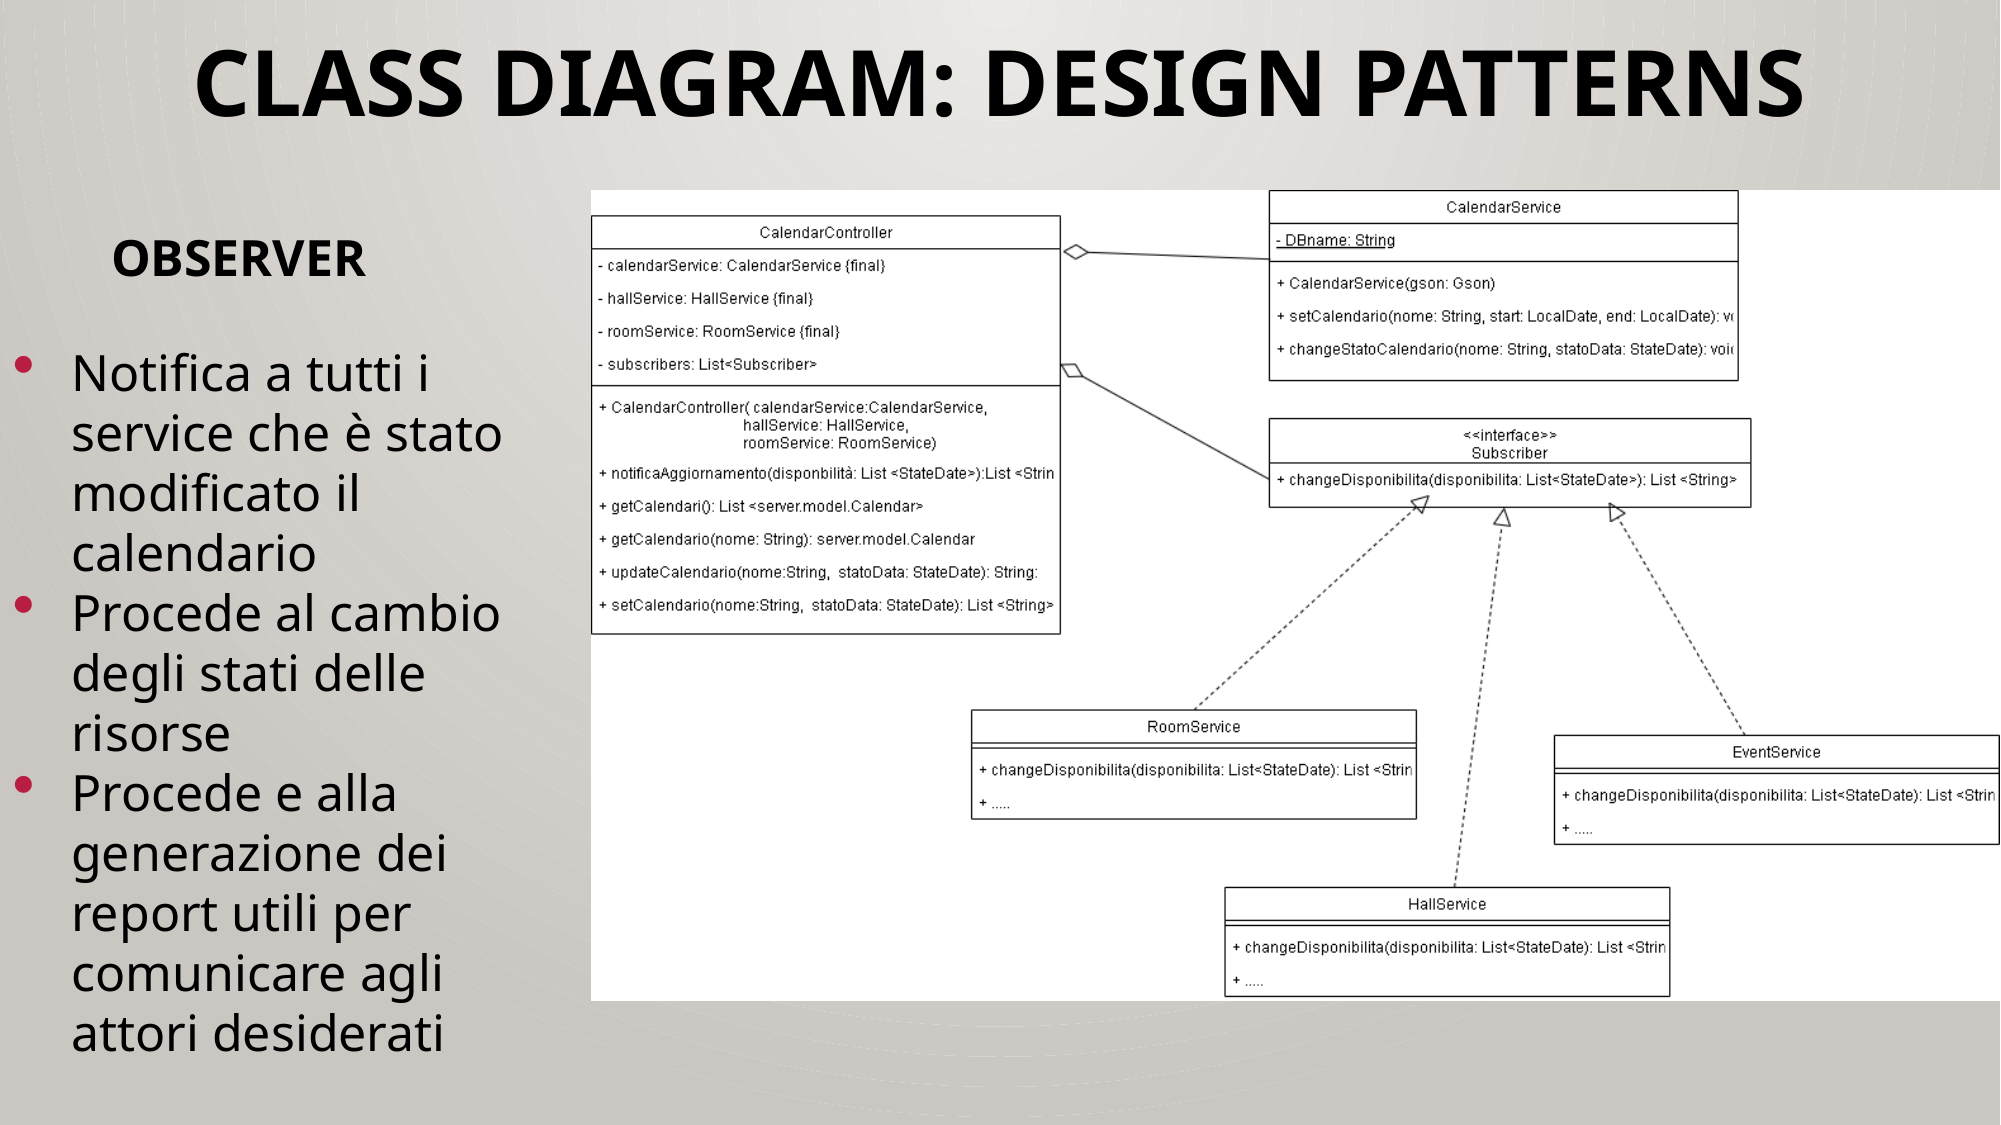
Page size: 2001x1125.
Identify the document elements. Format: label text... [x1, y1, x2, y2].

picture [590, 189, 2000, 1002]
title CLASS DIAGRAM: DESIGN PATTERNs [0, 0, 2000, 174]
text_box Notifica a tutti i service che è stato modificato il calendario Procede al cambio degli stati delle risorse Procede e alla generazione dei report utili per comunicare agli attori desiderati [0, 333, 557, 968]
list OBSERVER [96, 206, 448, 301]
